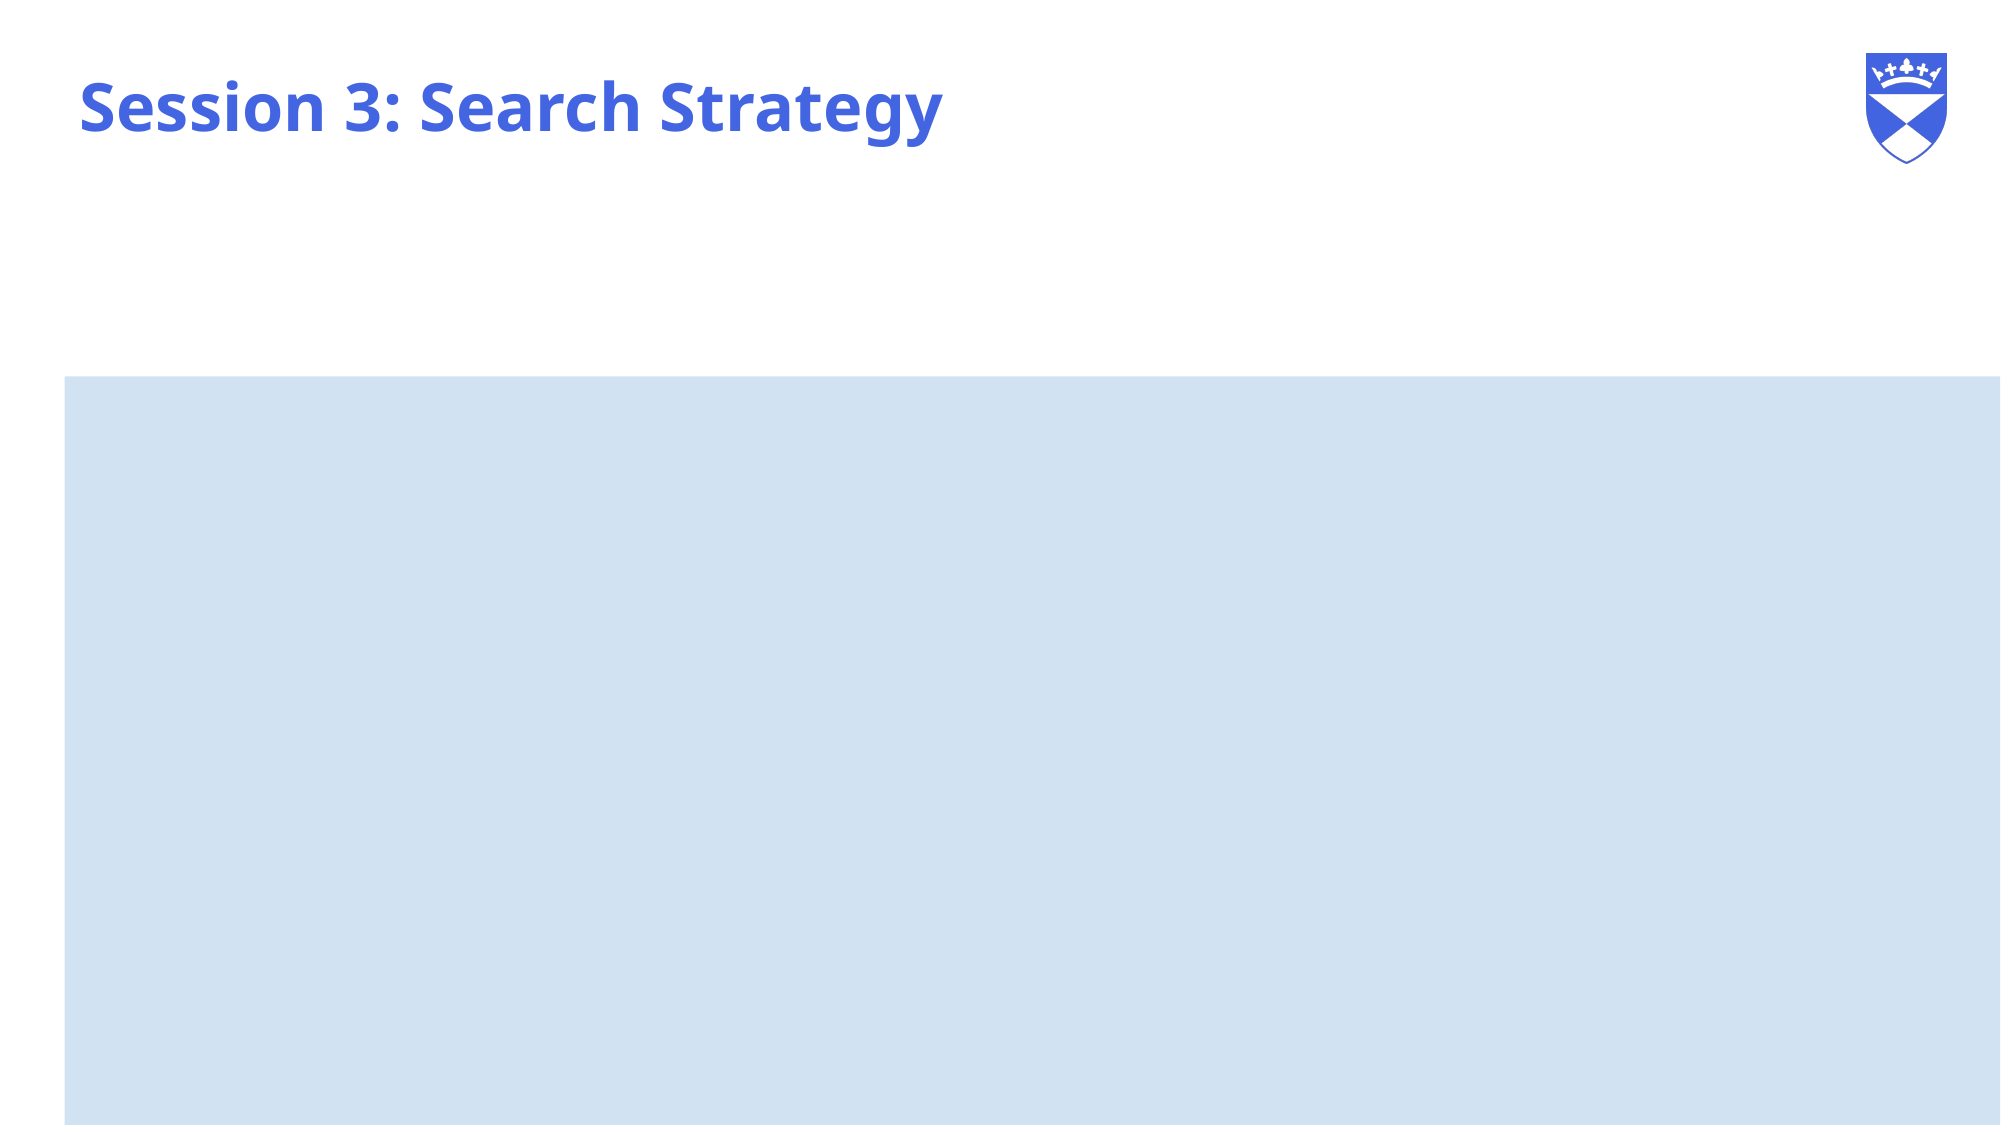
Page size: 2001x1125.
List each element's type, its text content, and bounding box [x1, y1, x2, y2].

picture [1866, 53, 1947, 164]
picture [64, 376, 2000, 1125]
title Session 3: Search Strategy [64, 54, 1863, 165]
